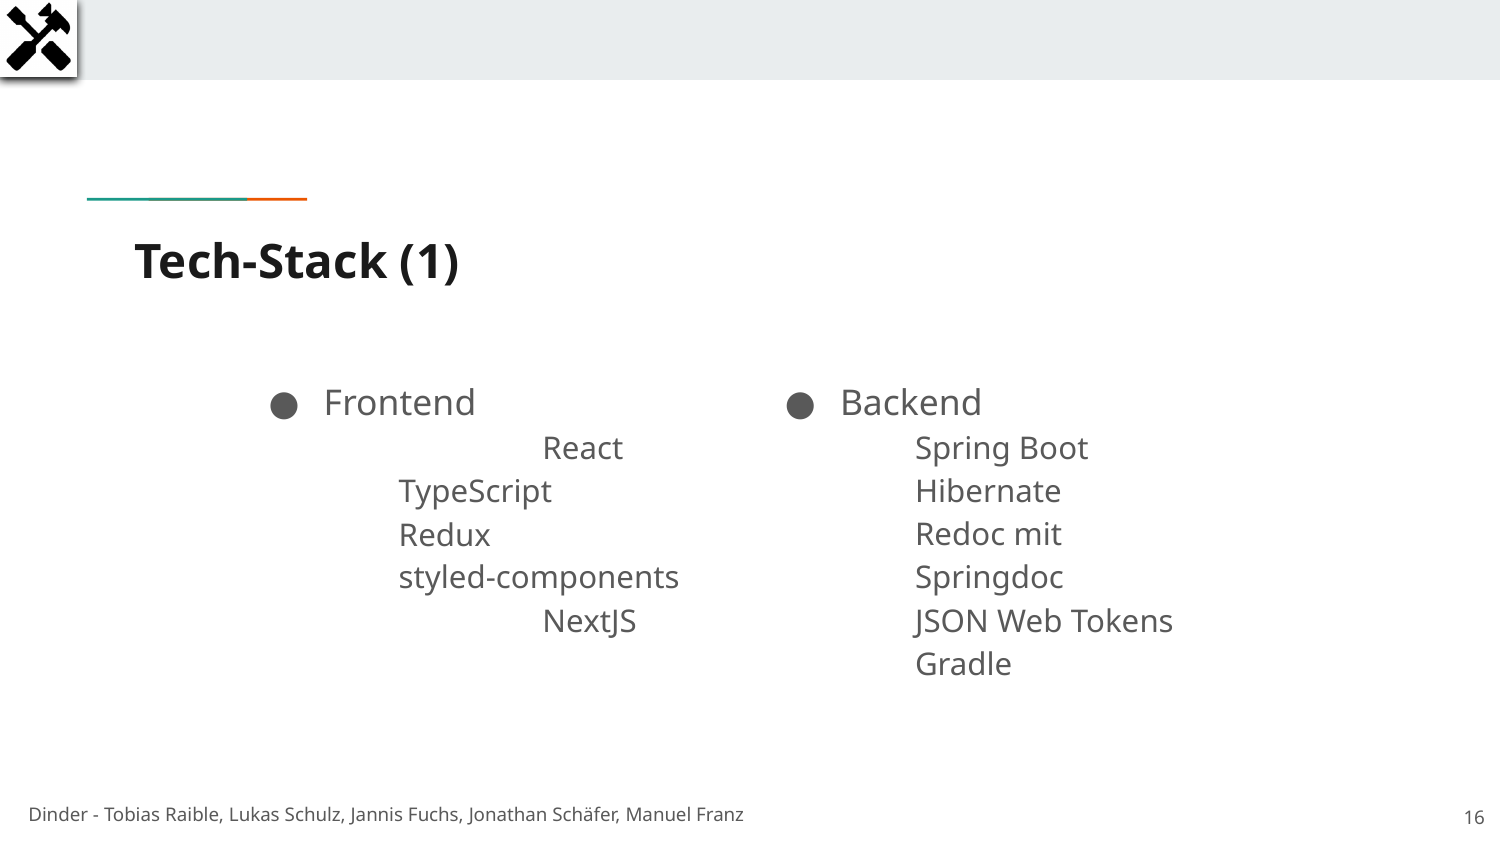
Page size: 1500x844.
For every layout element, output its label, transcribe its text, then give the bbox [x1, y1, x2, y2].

slide_number 16 [1433, 790, 1500, 838]
text_box Backend Spring Boot Hibernate Redoc mit Springdoc JSON Web Tokens Gradle [750, 359, 1217, 637]
list Frontend React TypeScript Redux styled-components NextJS [233, 359, 725, 672]
picture [0, 0, 77, 77]
title Tech-Stack (1) [119, 216, 1381, 305]
